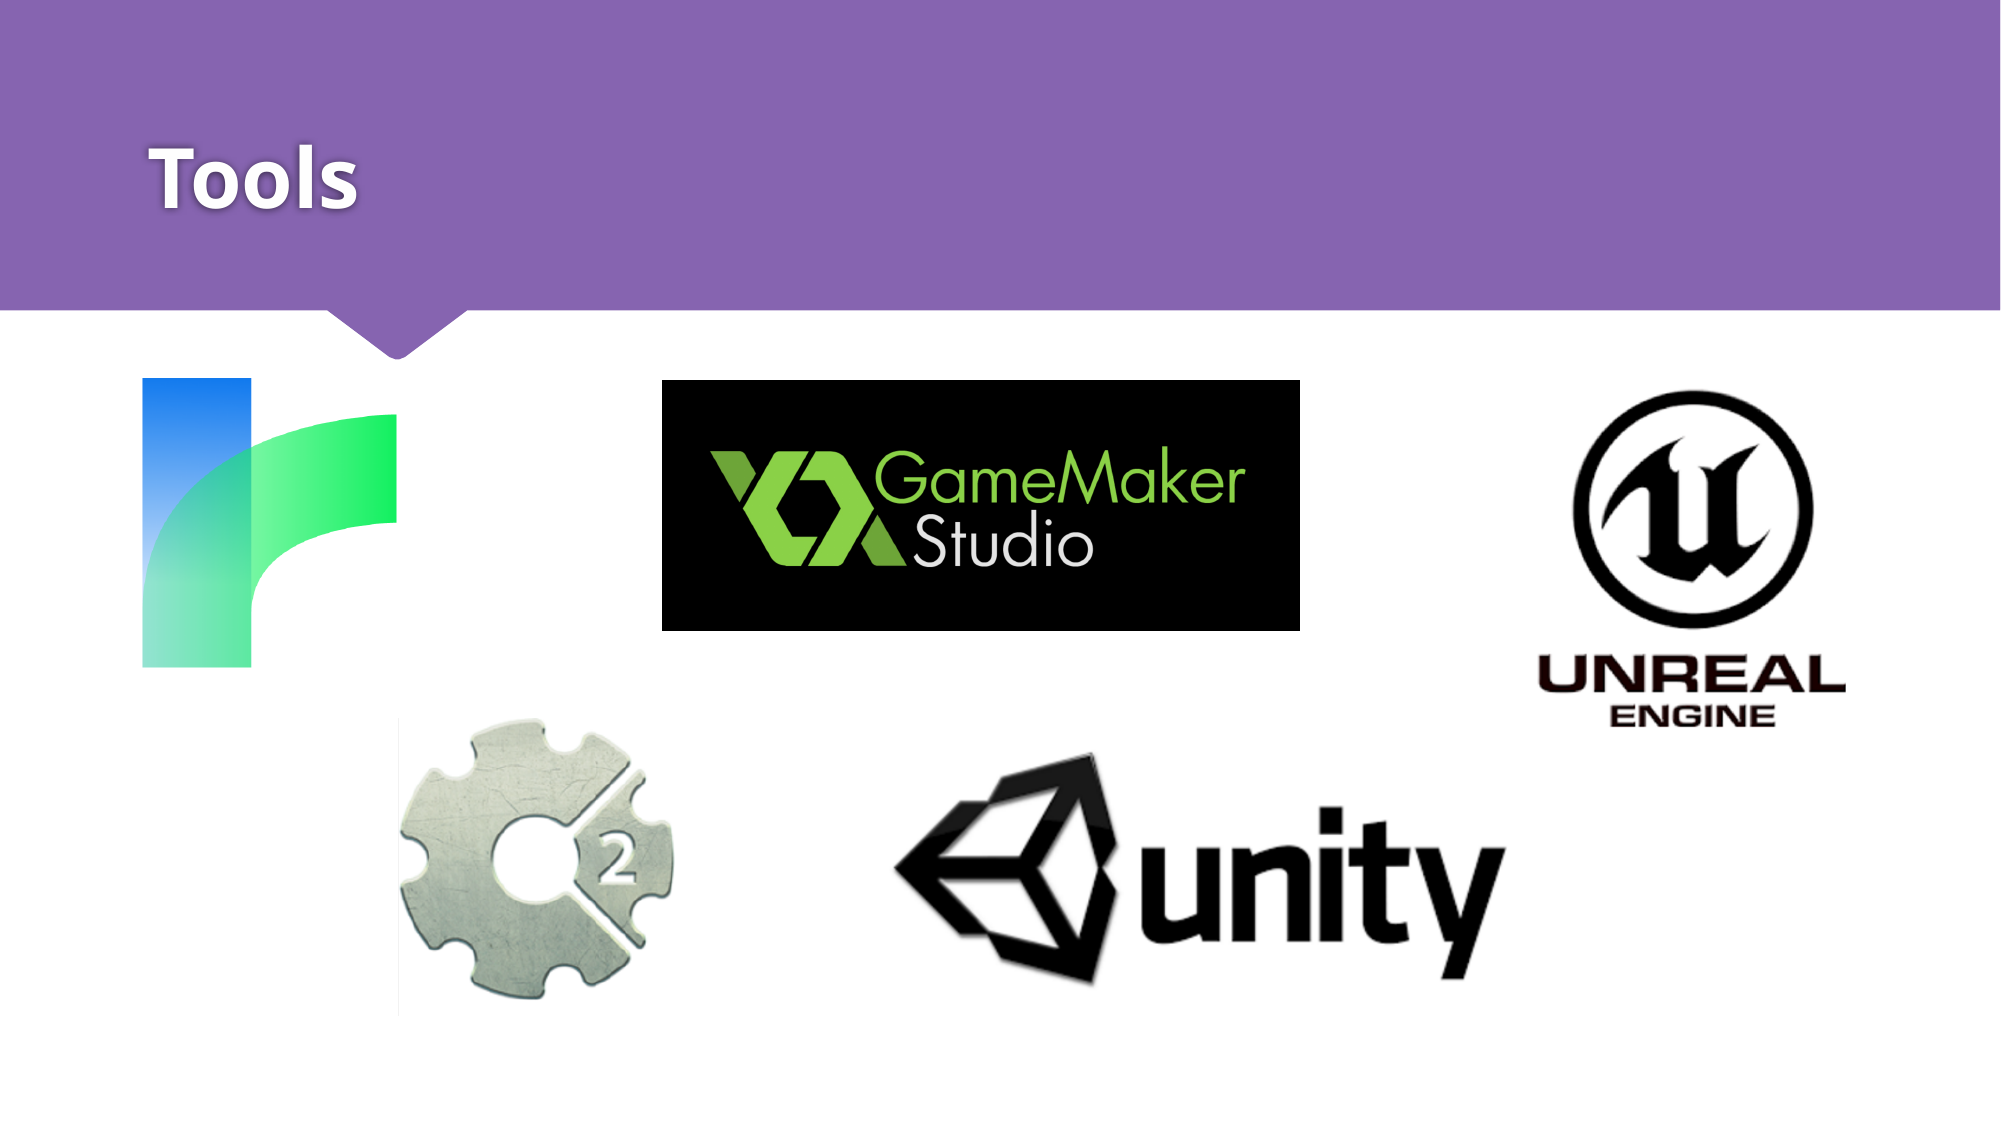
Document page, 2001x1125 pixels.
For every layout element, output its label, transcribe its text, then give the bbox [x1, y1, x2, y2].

title Tools [132, 73, 1868, 233]
picture [132, 378, 402, 671]
picture [398, 718, 703, 1016]
picture [662, 379, 1301, 631]
picture [887, 746, 1513, 996]
picture [1537, 380, 1846, 734]
